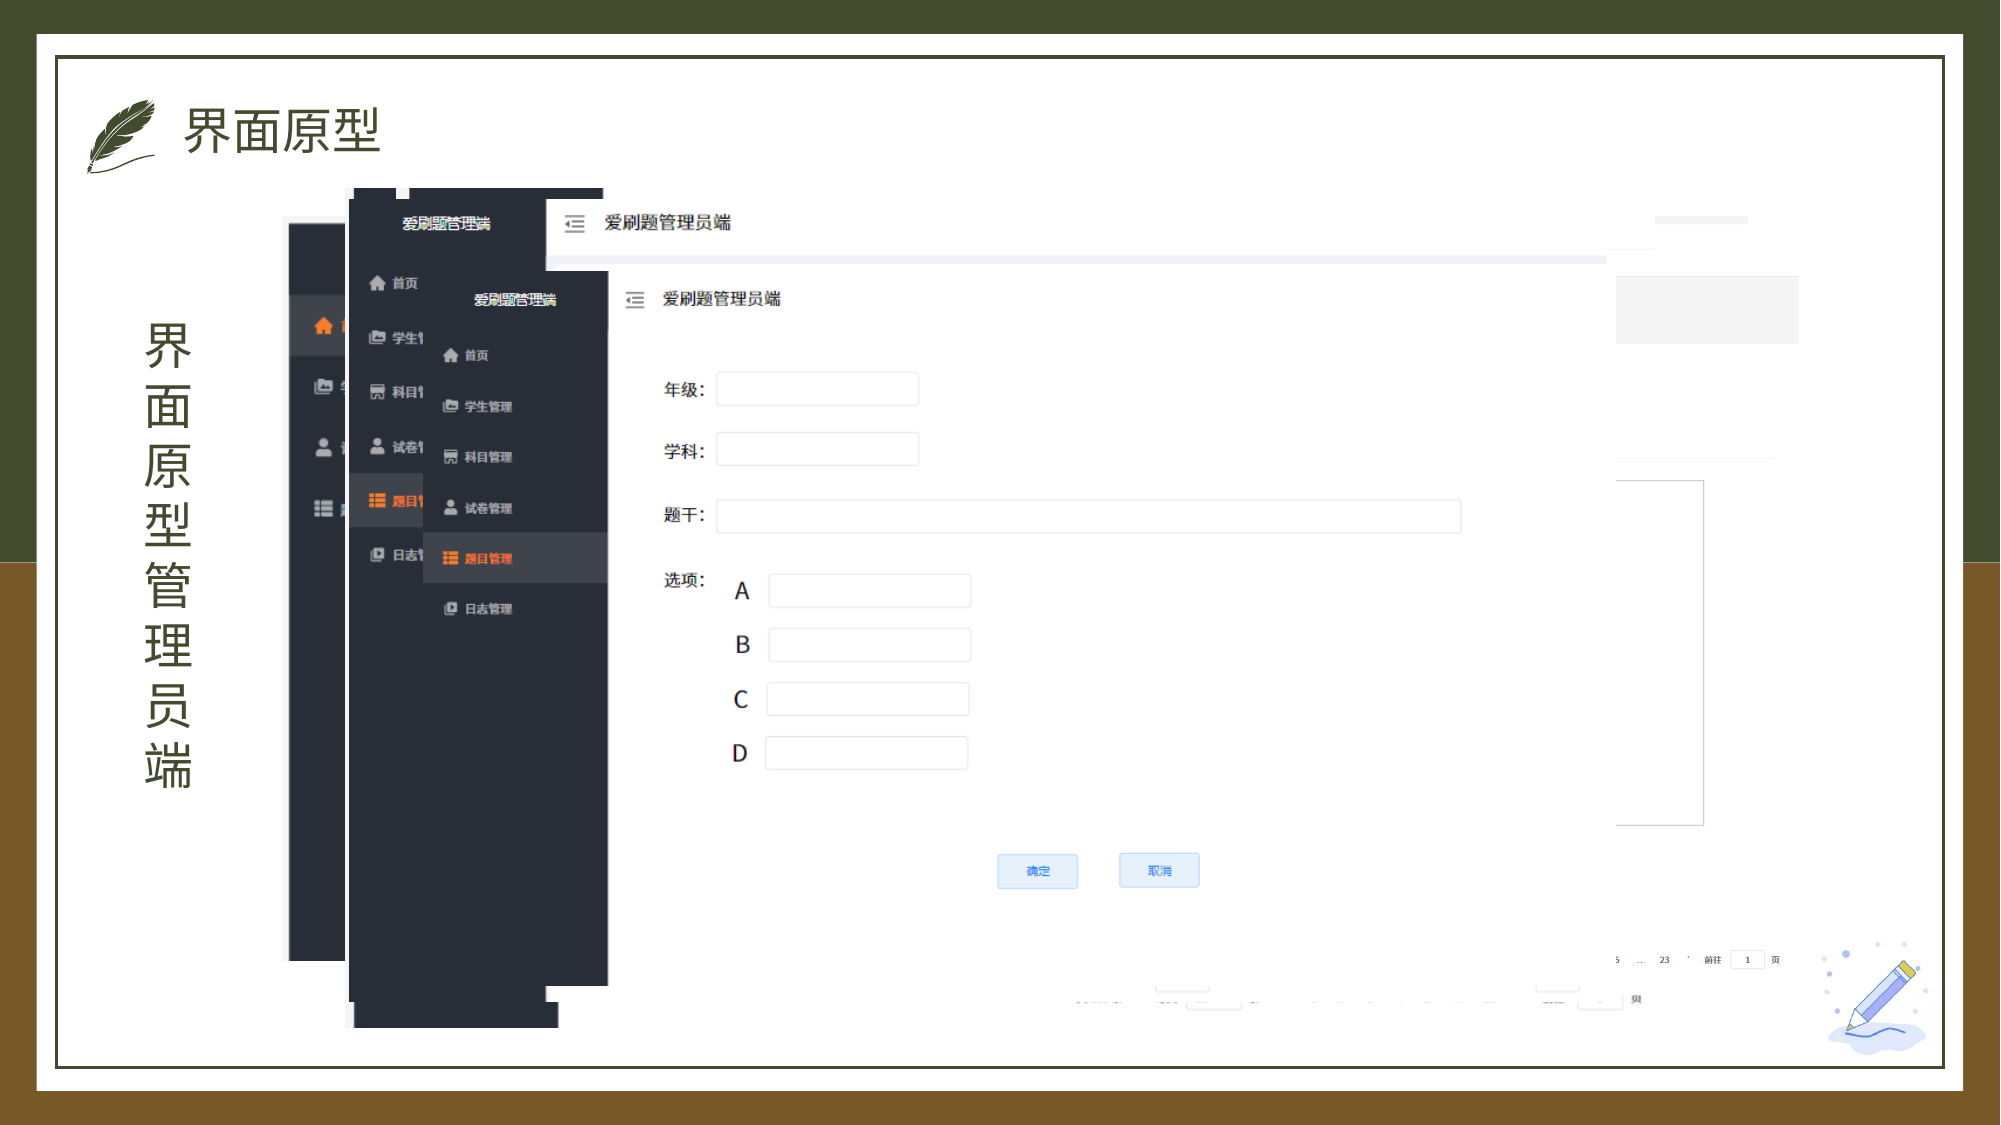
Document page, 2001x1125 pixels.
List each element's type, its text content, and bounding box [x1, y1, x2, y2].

text_box 界面原型管理员端 [129, 307, 206, 802]
picture [1813, 937, 1938, 1057]
picture [282, 188, 1799, 1029]
title 界面原型 [167, 96, 1068, 170]
